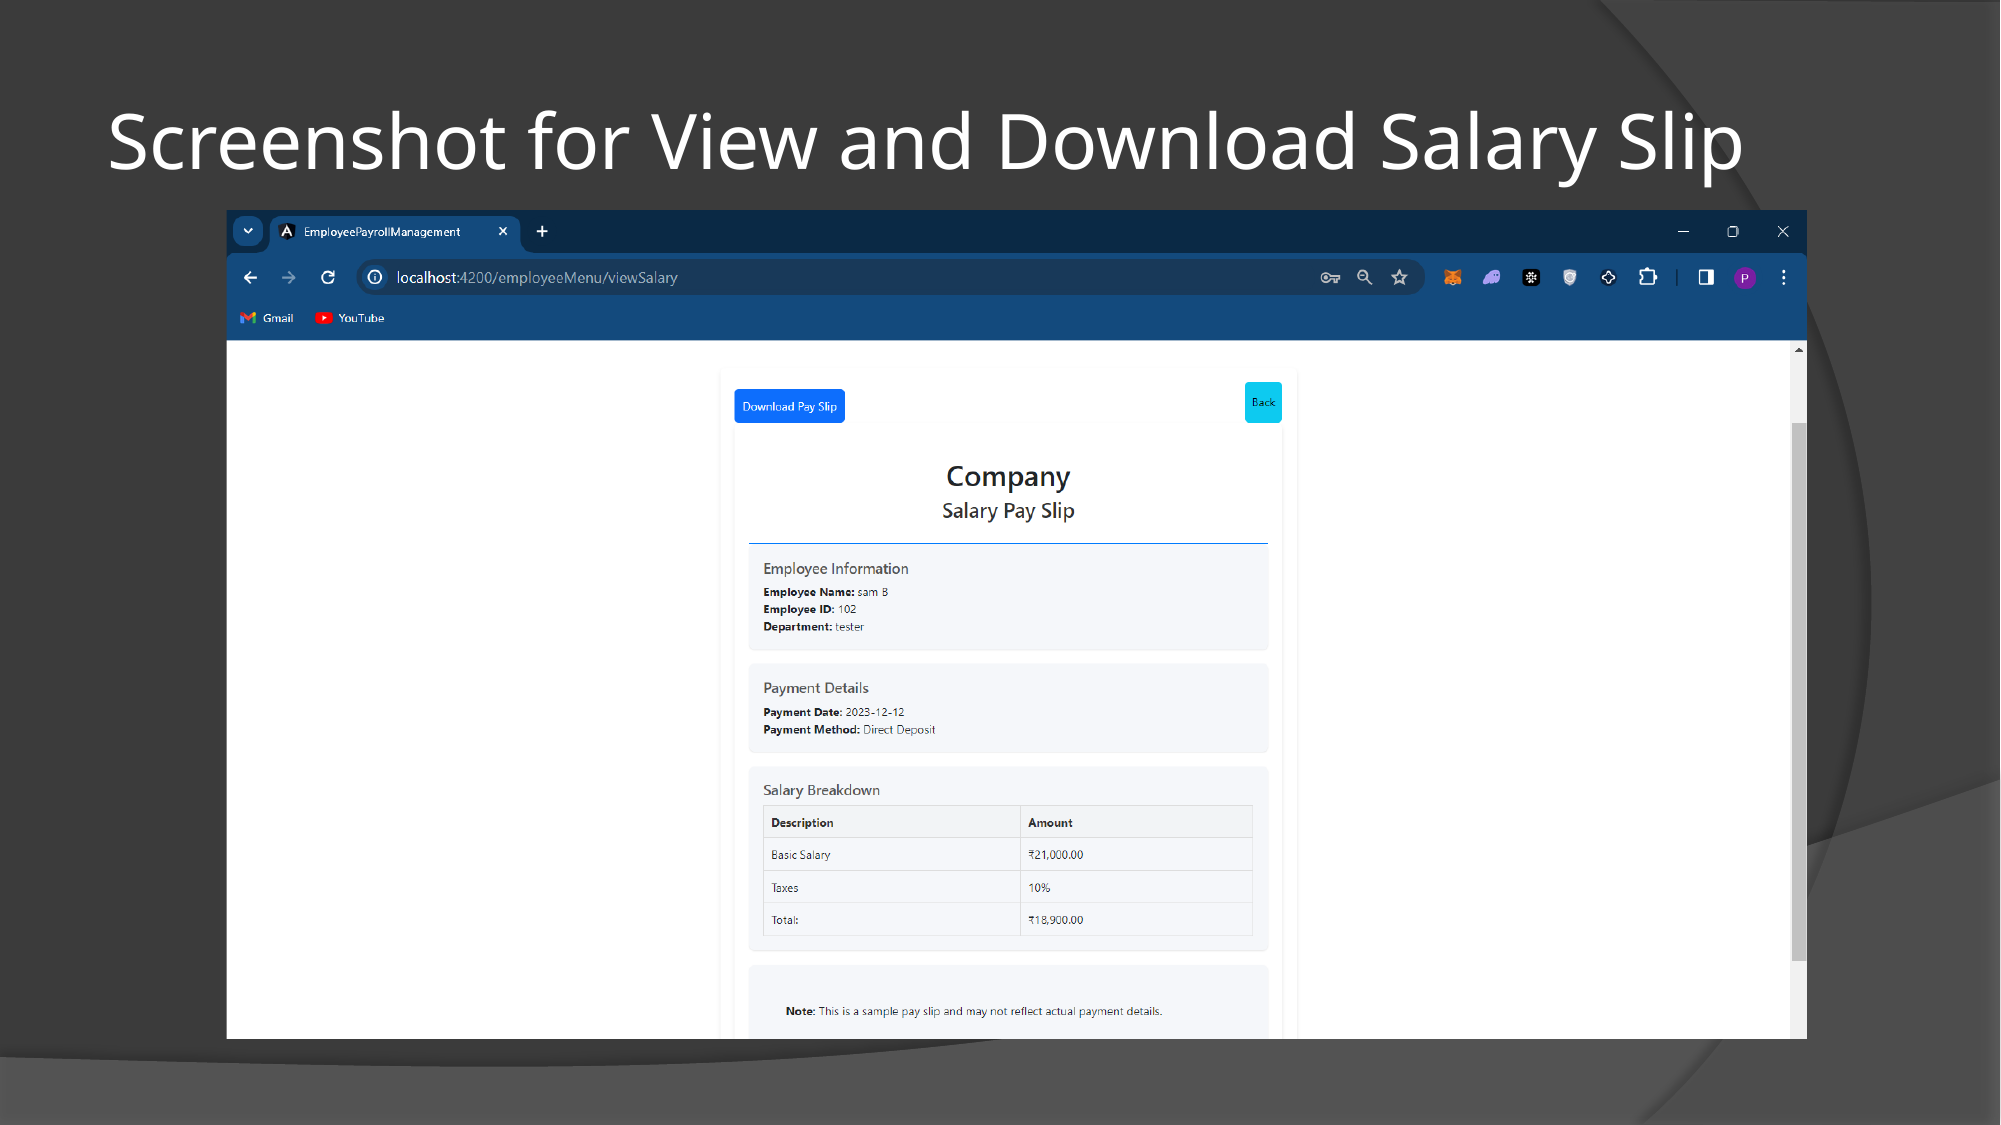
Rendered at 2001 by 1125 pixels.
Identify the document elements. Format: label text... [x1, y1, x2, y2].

title Screenshot for View and Download Salary Slip [99, 45, 1830, 233]
picture [226, 209, 1808, 1039]
